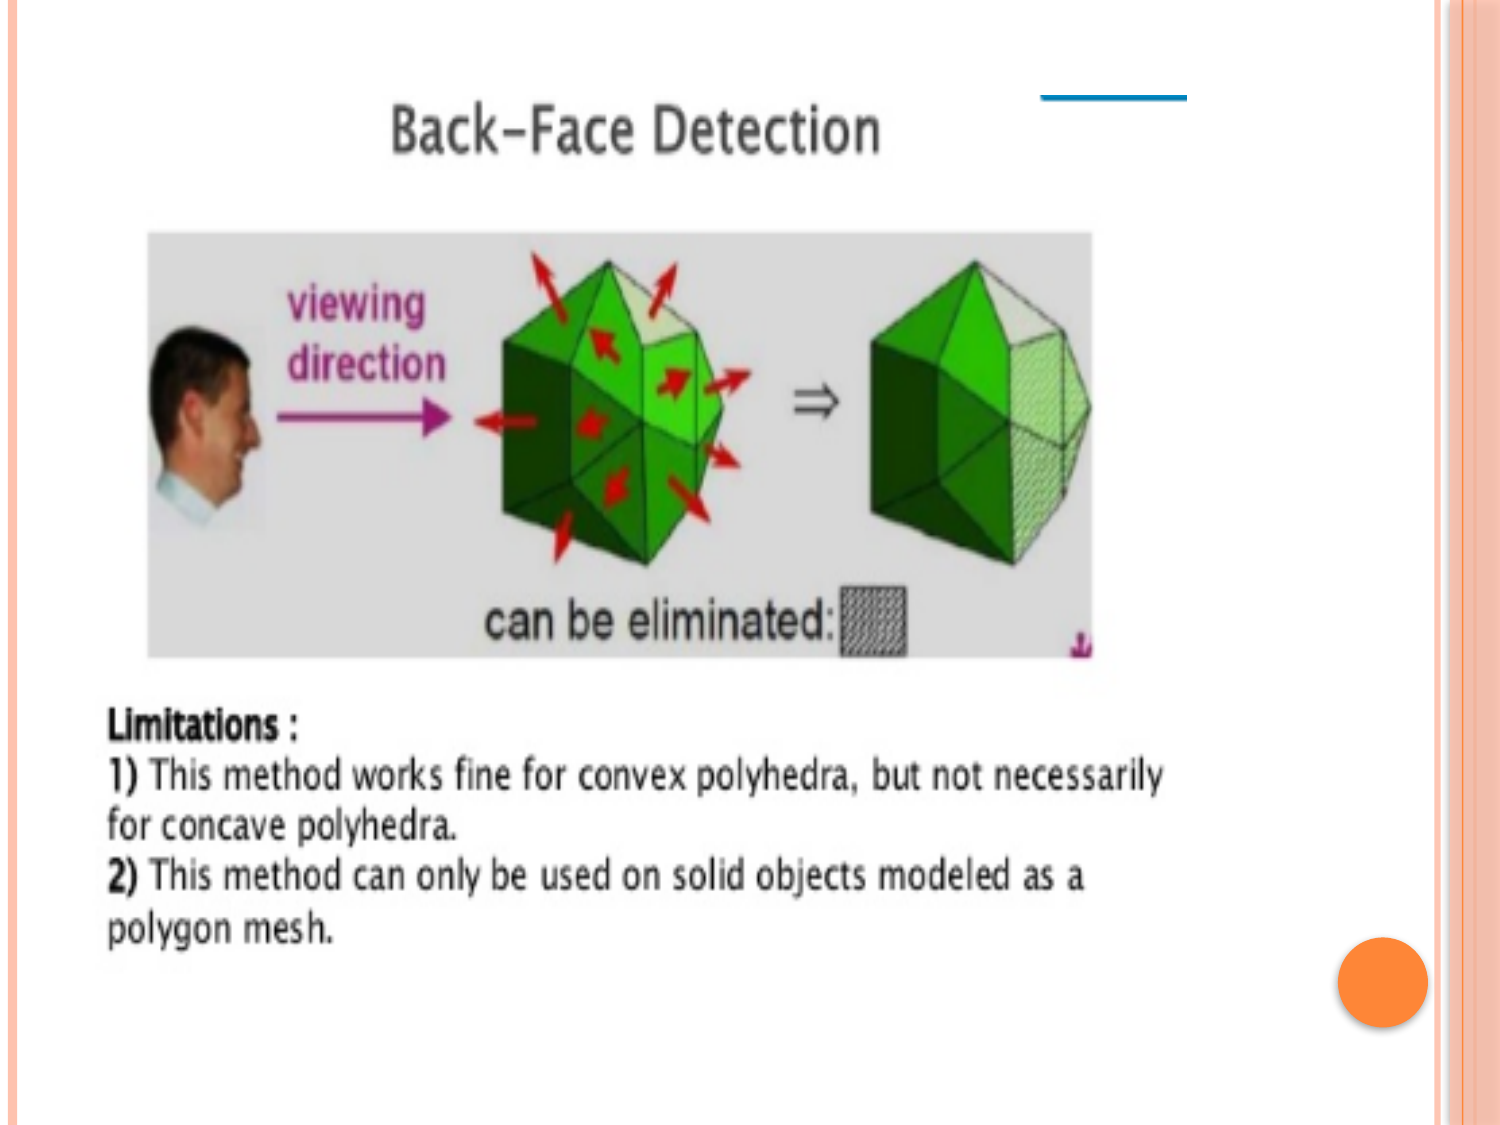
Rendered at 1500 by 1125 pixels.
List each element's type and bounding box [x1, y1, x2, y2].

picture [43, 95, 1188, 999]
